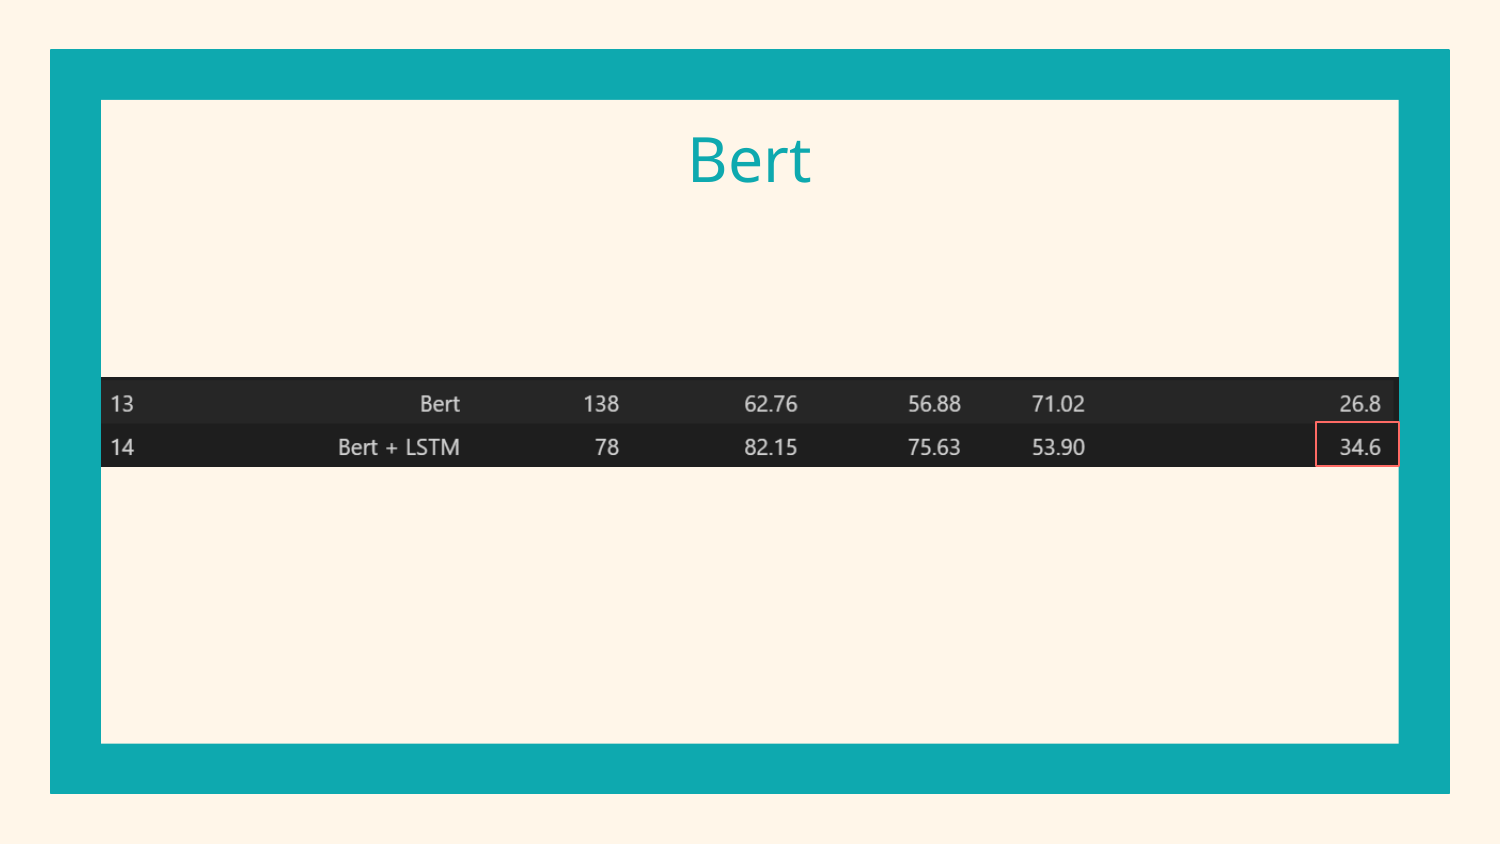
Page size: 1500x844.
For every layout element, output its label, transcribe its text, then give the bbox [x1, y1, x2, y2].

picture [100, 377, 1400, 467]
title Bert [180, 105, 1320, 190]
